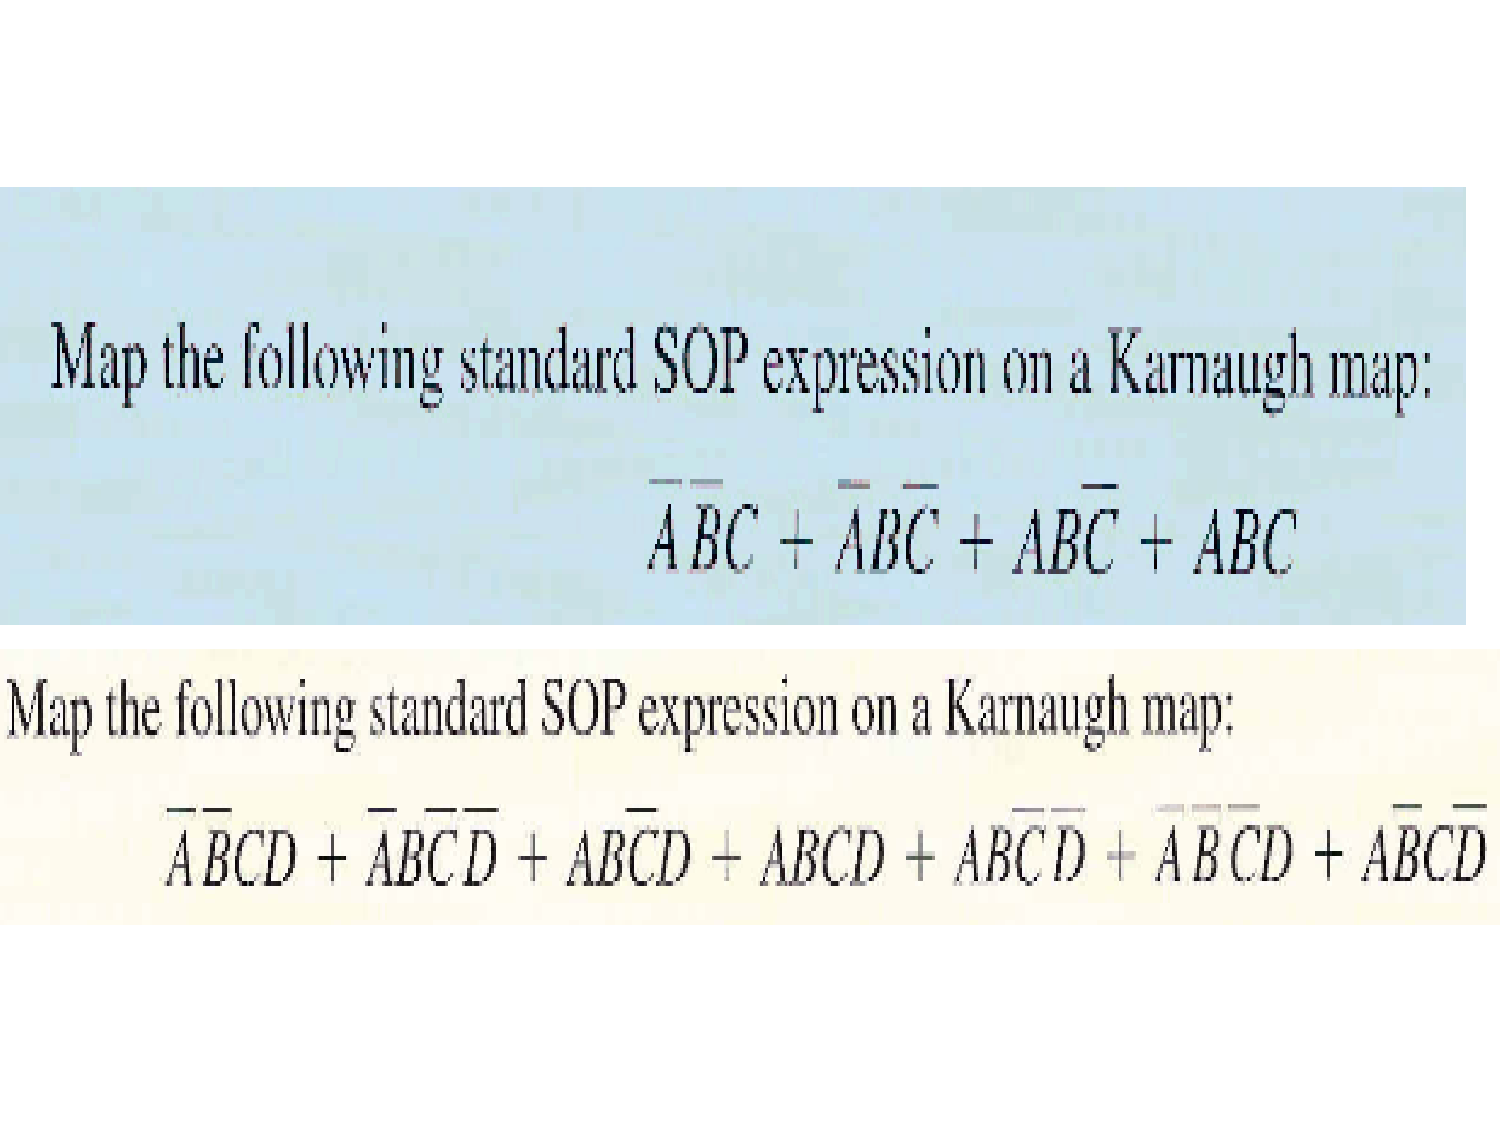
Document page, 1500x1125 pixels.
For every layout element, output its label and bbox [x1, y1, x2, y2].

picture [0, 187, 1467, 626]
picture [0, 649, 1500, 926]
